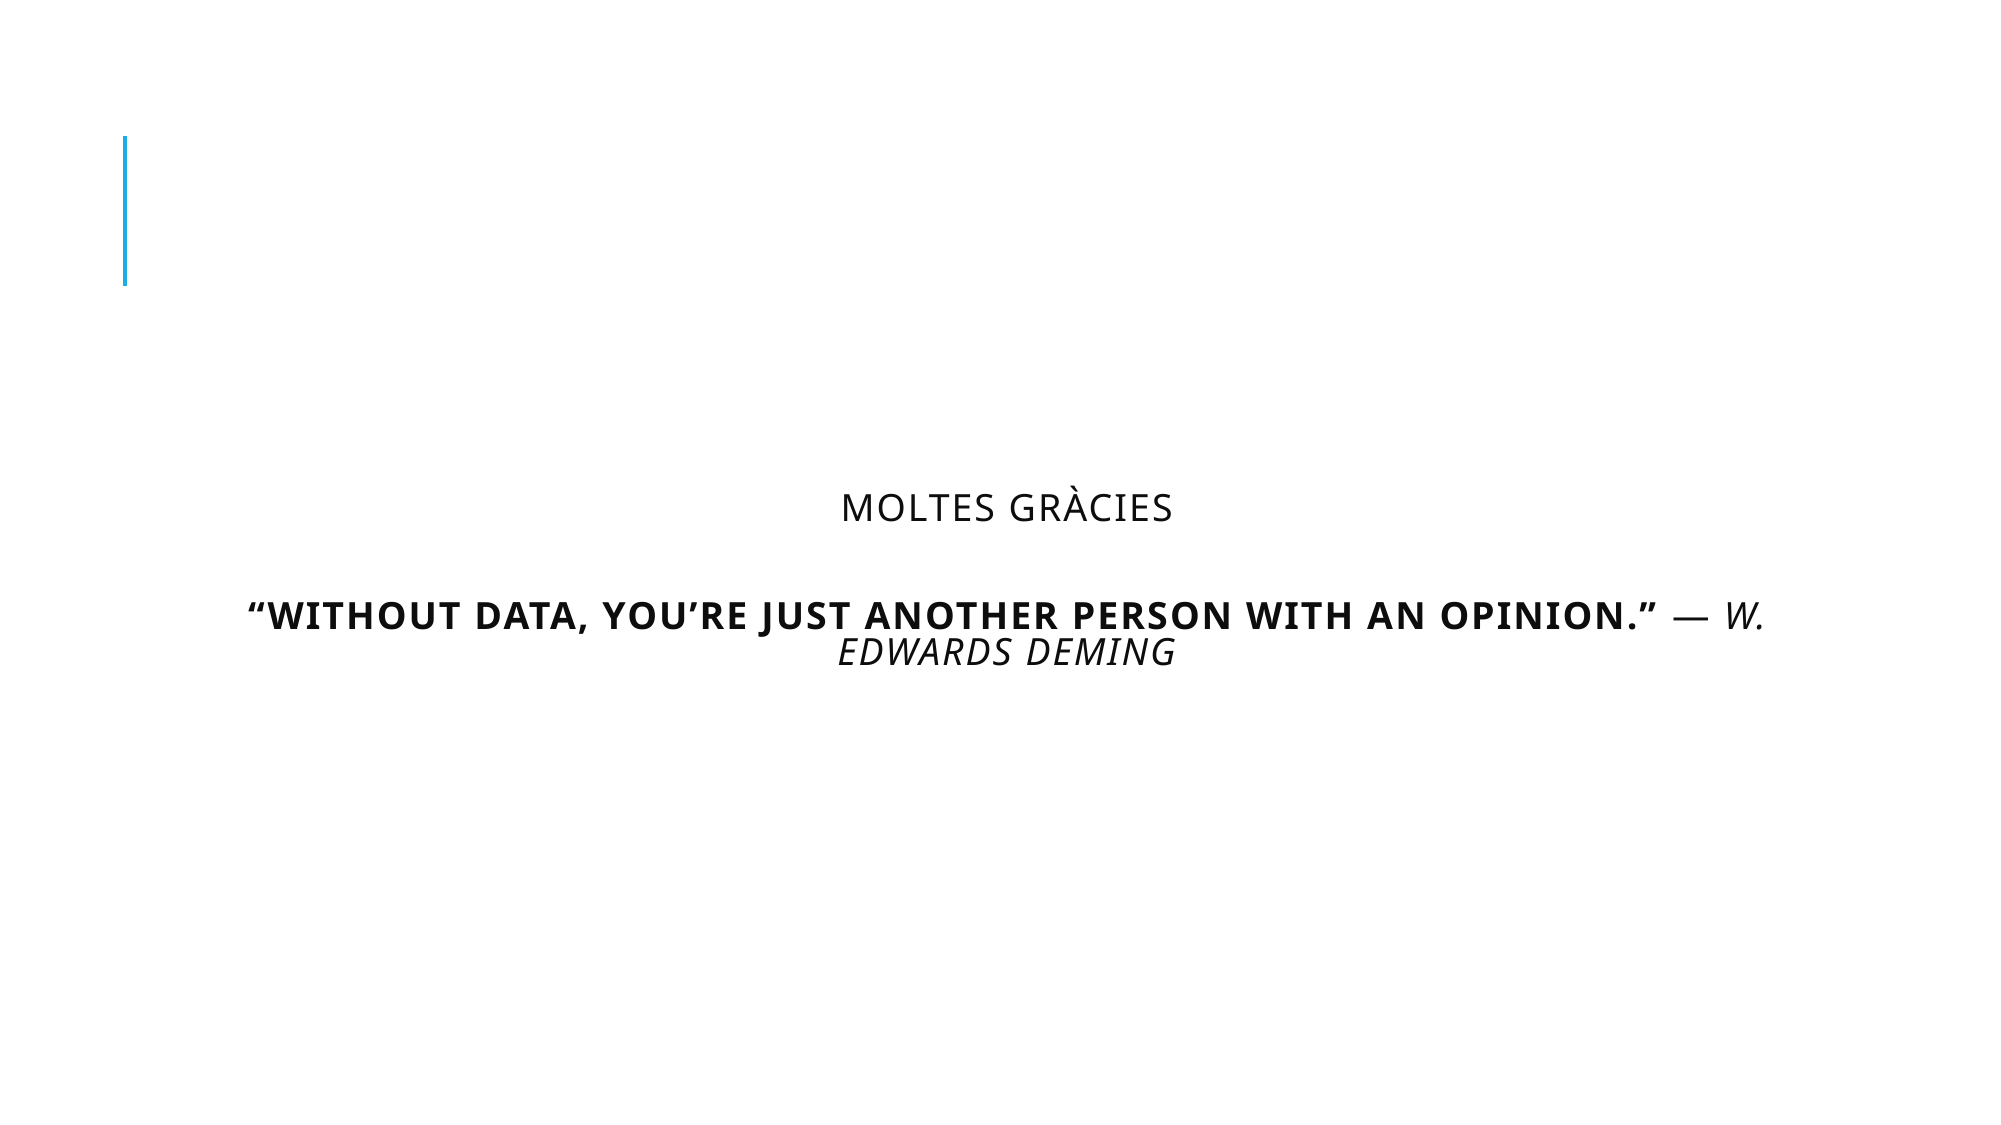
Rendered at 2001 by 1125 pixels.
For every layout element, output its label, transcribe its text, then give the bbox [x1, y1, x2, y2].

title Moltes gràcies “Without data, you’re just another person with an opinion.” — W. Edwards Deming [210, 482, 1806, 729]
